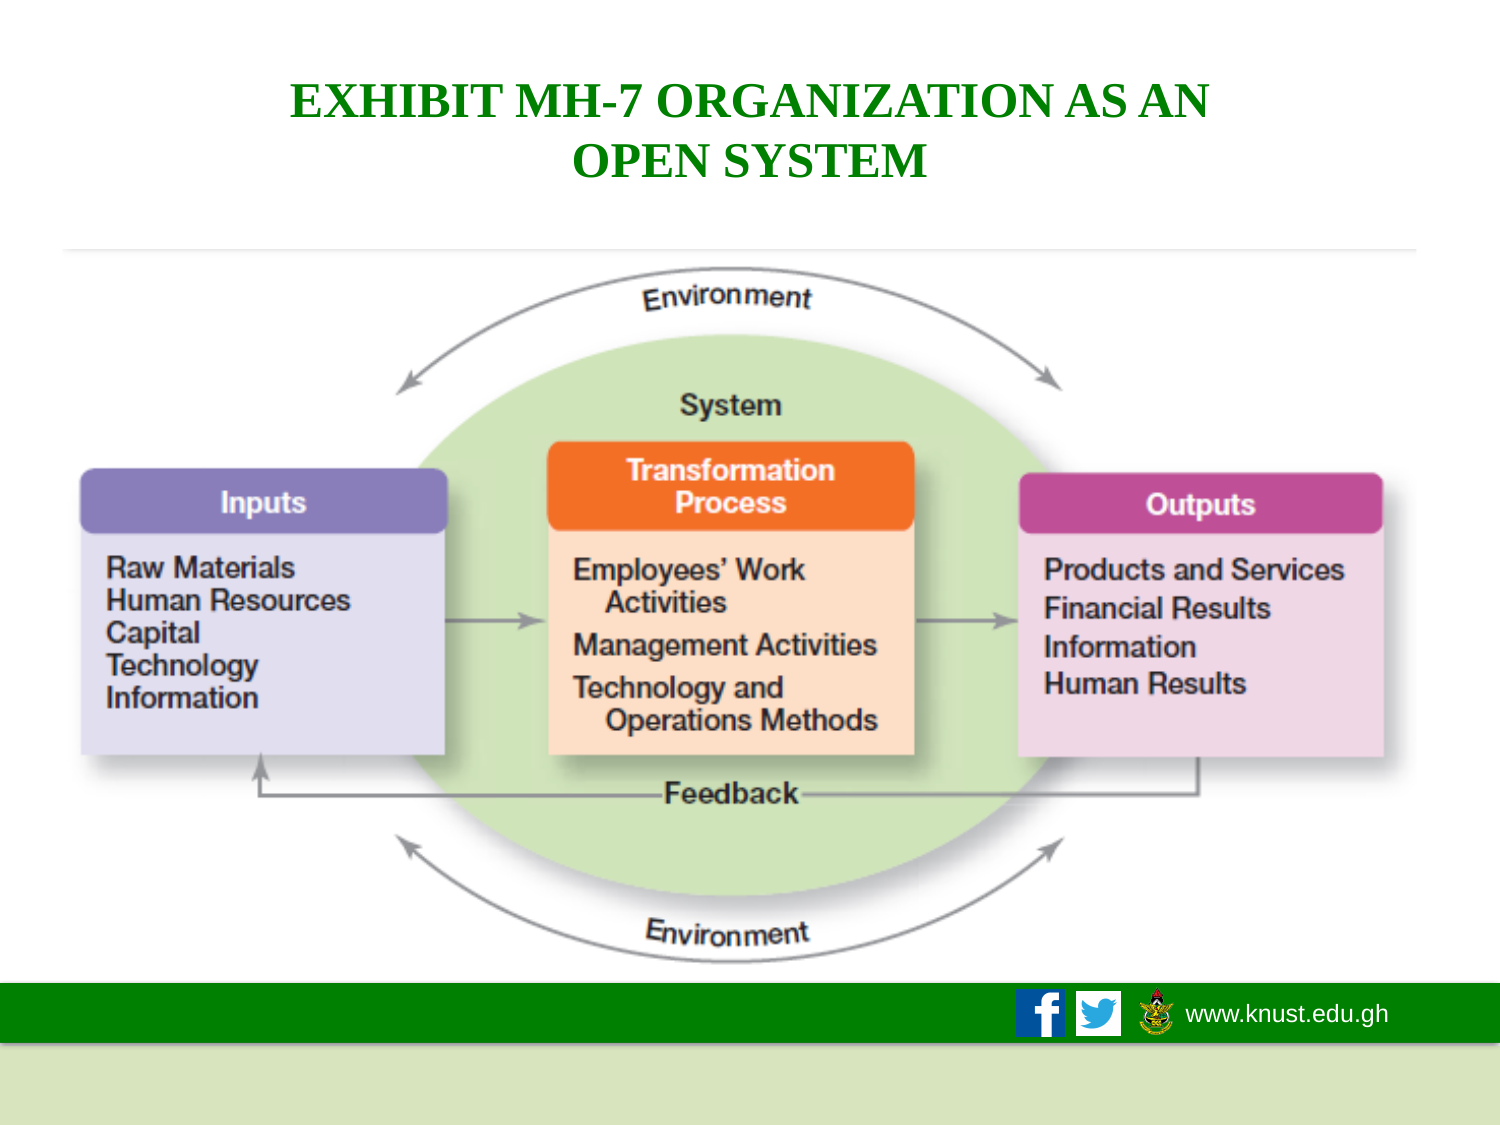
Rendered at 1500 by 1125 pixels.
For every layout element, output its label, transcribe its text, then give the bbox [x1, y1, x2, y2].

picture [51, 249, 1417, 976]
title EXHIBIT MH-7 ORGANIZATION AS AN OPEN SYSTEM [103, 59, 1397, 248]
picture [1016, 989, 1065, 1037]
picture [1139, 987, 1174, 1035]
picture [1076, 991, 1121, 1036]
